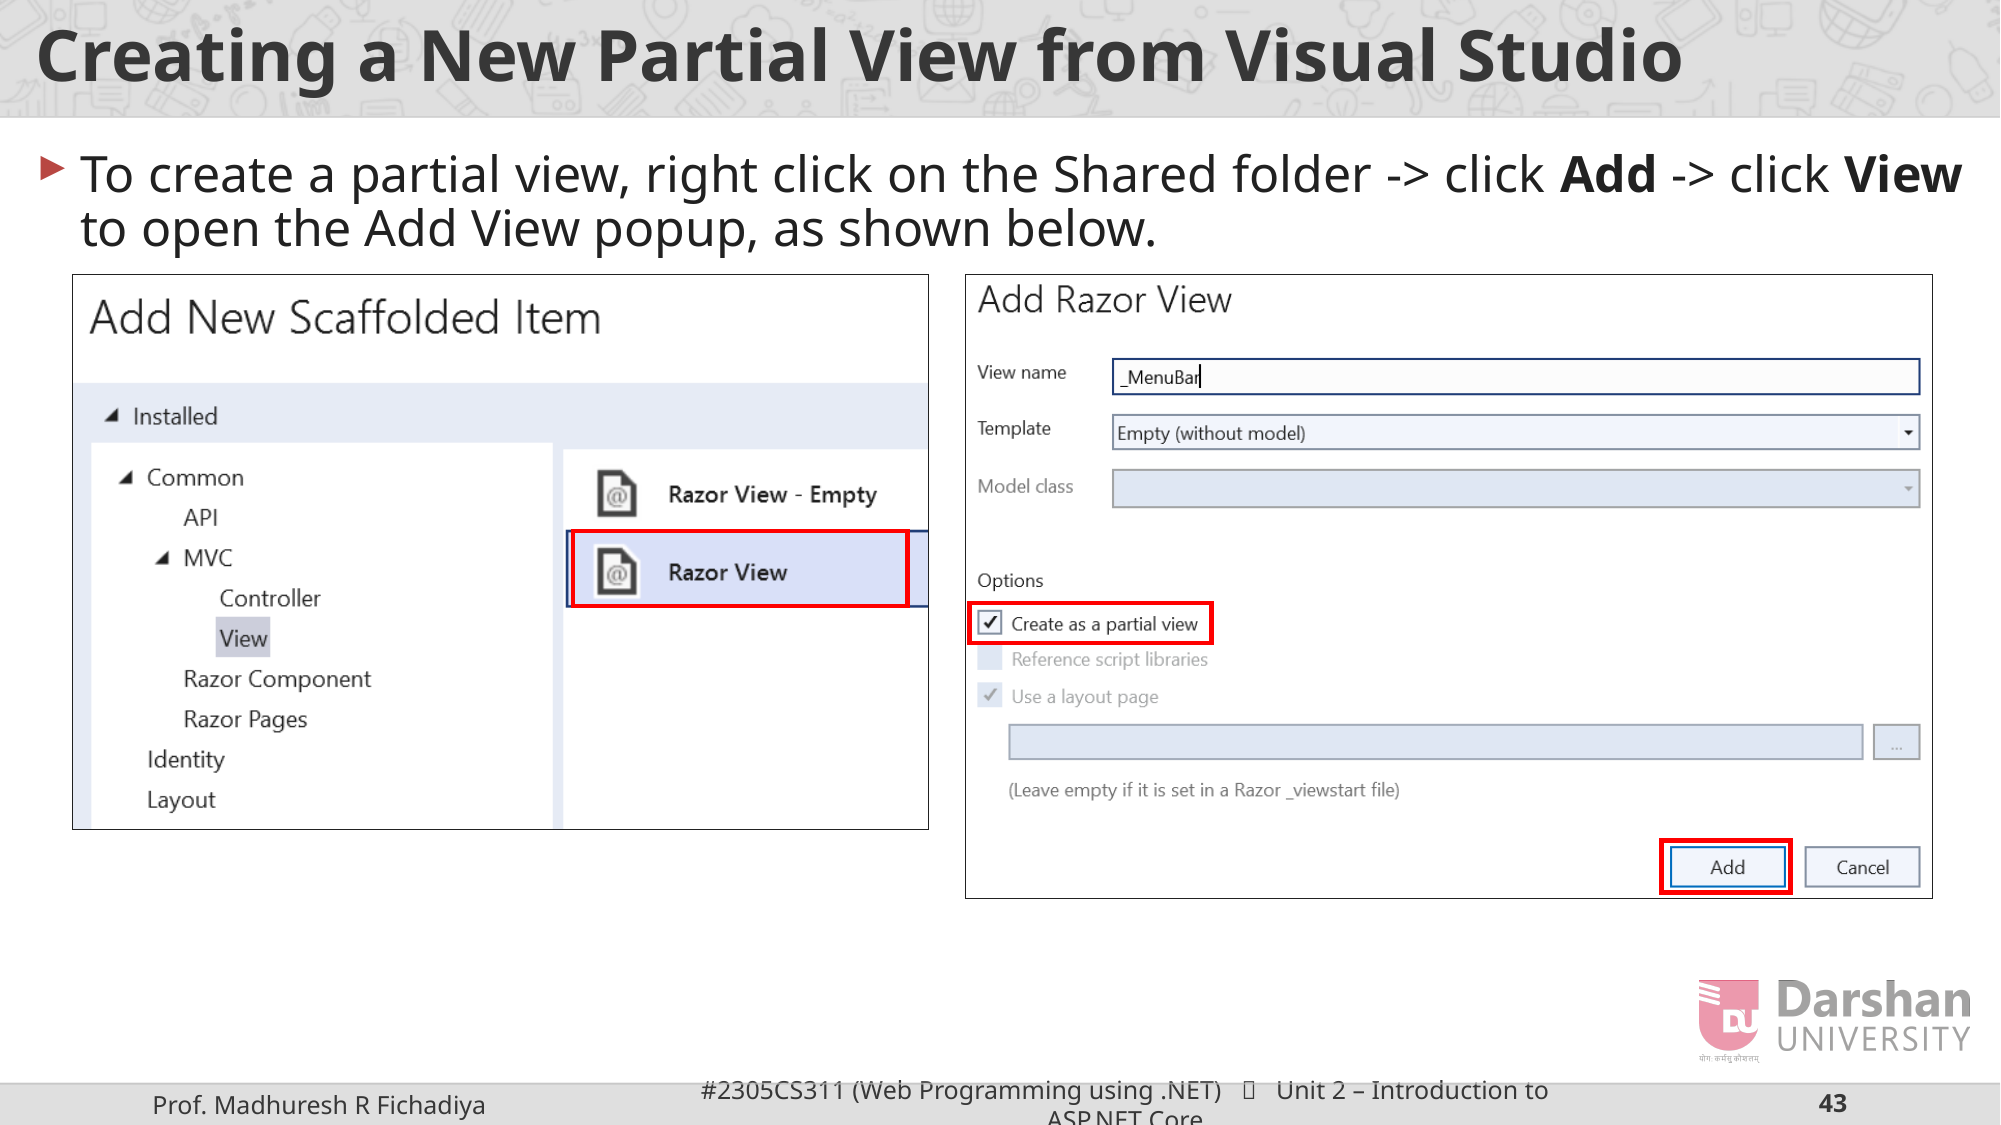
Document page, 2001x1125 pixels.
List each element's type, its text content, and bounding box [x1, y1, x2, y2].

list To create a partial view, right click on the Shared folder -> click Add -> click View to open the Add View popup, as shown below. [21, 141, 1979, 1059]
picture [965, 274, 1933, 899]
title Creating a New Partial View from Visual Studio [0, 0, 2000, 117]
picture [72, 274, 929, 830]
